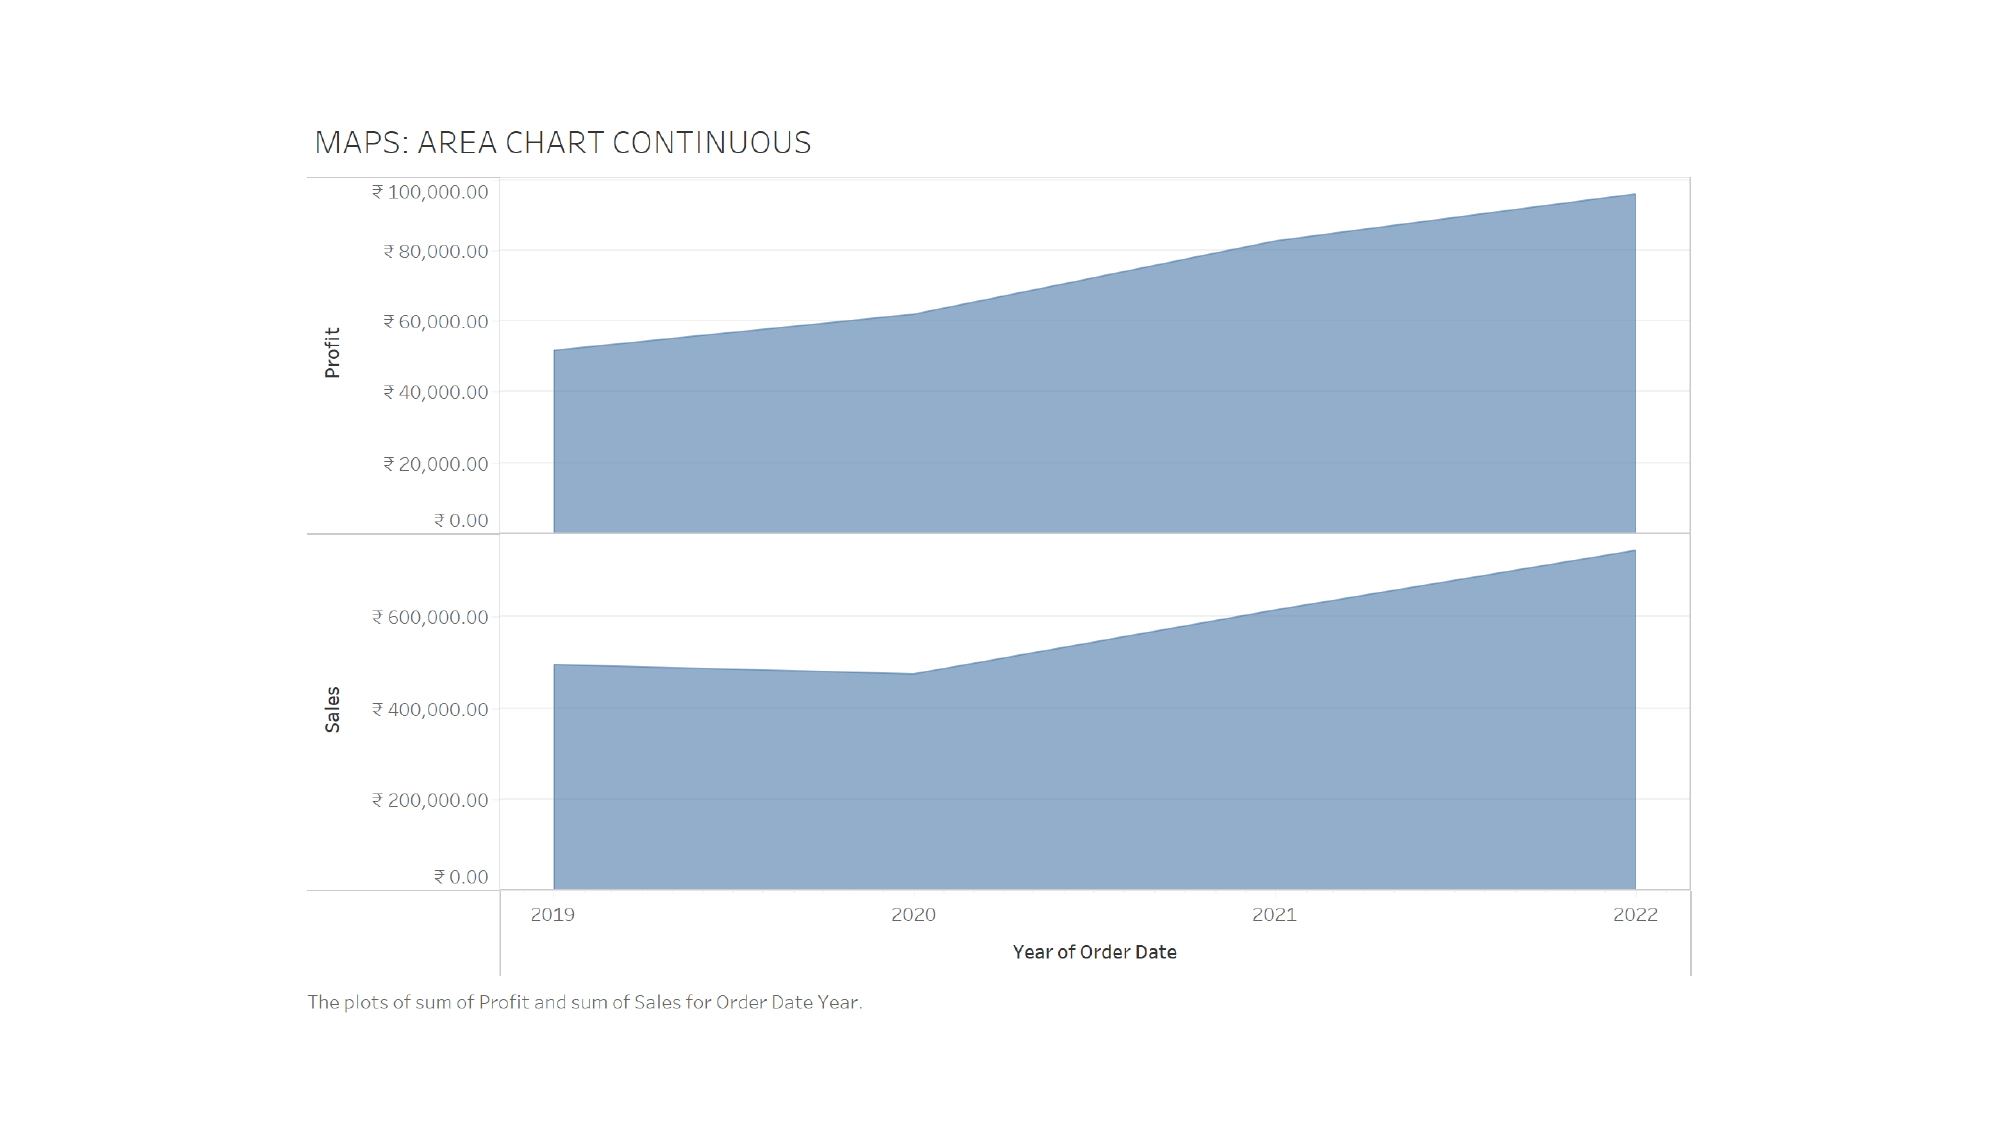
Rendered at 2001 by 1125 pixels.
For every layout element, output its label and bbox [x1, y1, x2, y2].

picture [306, 109, 1693, 1016]
